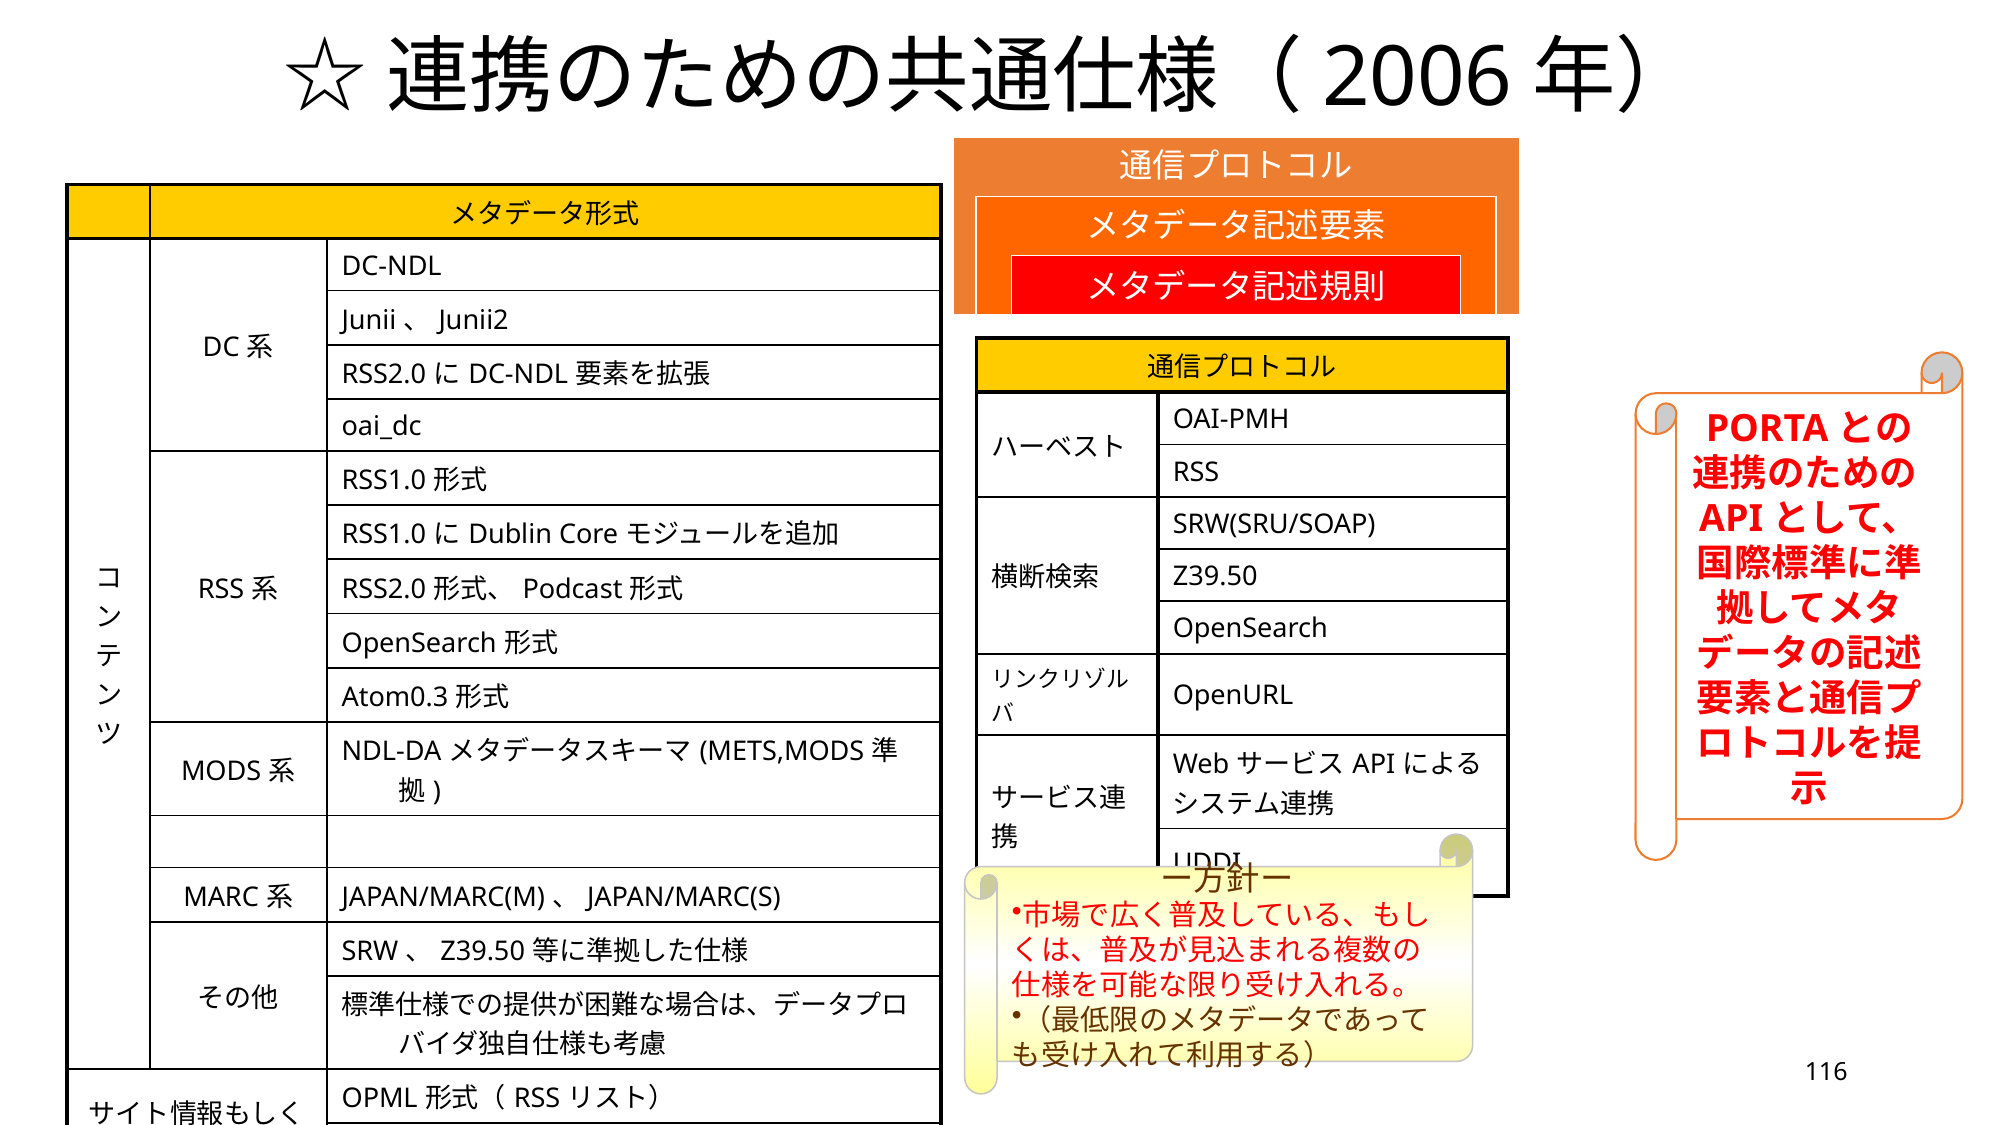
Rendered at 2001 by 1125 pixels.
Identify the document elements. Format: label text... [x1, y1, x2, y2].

table_cell Atom0.3形式 [328, 669, 939, 721]
title ☆連携のための共通仕様（2006年） [249, 0, 1733, 173]
table_cell DC-NDL [328, 240, 939, 290]
text_box 通信プロトコル [952, 137, 1520, 315]
table_cell RSS2.0形式、Podcast形式 [328, 560, 939, 613]
table_cell OPML形式（RSSリスト） [328, 1070, 939, 1122]
table_cell MODS系 [151, 723, 326, 815]
text_box PORTAとの連携のためのAPIとして、国際標準に準拠してメタデータの記述要素と通信プロトコルを提示 [1634, 351, 1964, 861]
table_cell RSS2.0にDC-NDL要素を拡張 [328, 346, 939, 398]
table_cell RSS系 [151, 452, 326, 721]
table_header 通信プロトコル [978, 340, 1506, 390]
text_box メタデータ記述要素 [976, 196, 1496, 315]
table_cell [151, 816, 326, 867]
table_cell サービス連携 [978, 736, 1156, 866]
text_box メタデータ記述規則 [1011, 255, 1461, 315]
slide_number 116 [1412, 1042, 1863, 1103]
text_box ー方針ー 市場で広く普及している、もしくは、普及が見込まれる複数の仕様を可能な限り受け入れる。 （最低限のメタデータであっても受け入れて利用する） [964, 834, 1473, 1062]
table_header [69, 186, 149, 237]
table_cell サイト情報もしくは サイト内基点情報 [69, 1070, 326, 1125]
table_cell ハーベスト [978, 394, 1156, 496]
table_cell oai_dc [328, 400, 939, 450]
table_cell その他 [151, 923, 326, 1068]
table_cell Junii、Junii2 [328, 291, 939, 344]
table_cell RSS [1160, 445, 1506, 496]
footer [450, 1042, 1125, 1103]
table_cell OpenURL [1160, 655, 1506, 734]
table_cell SRW、Z39.50等に準拠した仕様 [328, 923, 939, 975]
table_cell WebサービスAPIによるシステム連携 [1160, 736, 1506, 828]
table_cell OpenSearch形式 [328, 614, 939, 667]
table_cell NDL-DAメタデータスキーマ(METS,MODS準拠) [328, 723, 939, 815]
table_cell Z39.50 [1160, 550, 1506, 600]
table_header メタデータ形式 [151, 186, 939, 237]
table_cell SRW(SRU/SOAP) [1160, 498, 1506, 548]
table_cell OAI-PMH [1160, 394, 1506, 444]
table_cell OpenSearch [1160, 602, 1506, 653]
table_cell 標準仕様での提供が困難な場合は、データプロバイダ独自仕様も考慮 [328, 977, 939, 1068]
table_cell JAPAN/MARC(M)、JAPAN/MARC(S) [328, 868, 939, 921]
table_cell UDDI [1160, 829, 1506, 894]
table_cell コ ン テ ン ツ [69, 240, 149, 1068]
table_cell [328, 816, 939, 867]
table_cell リンクリゾルバ [978, 655, 1156, 734]
table_cell MARC系 [151, 868, 326, 921]
table_cell DC系 [151, 240, 326, 450]
table_cell 横断検索 [978, 498, 1156, 653]
table_cell RSS1.0形式 [328, 452, 939, 504]
table_cell RSS1.0にDublin Coreモジュールを追加 [328, 506, 939, 558]
